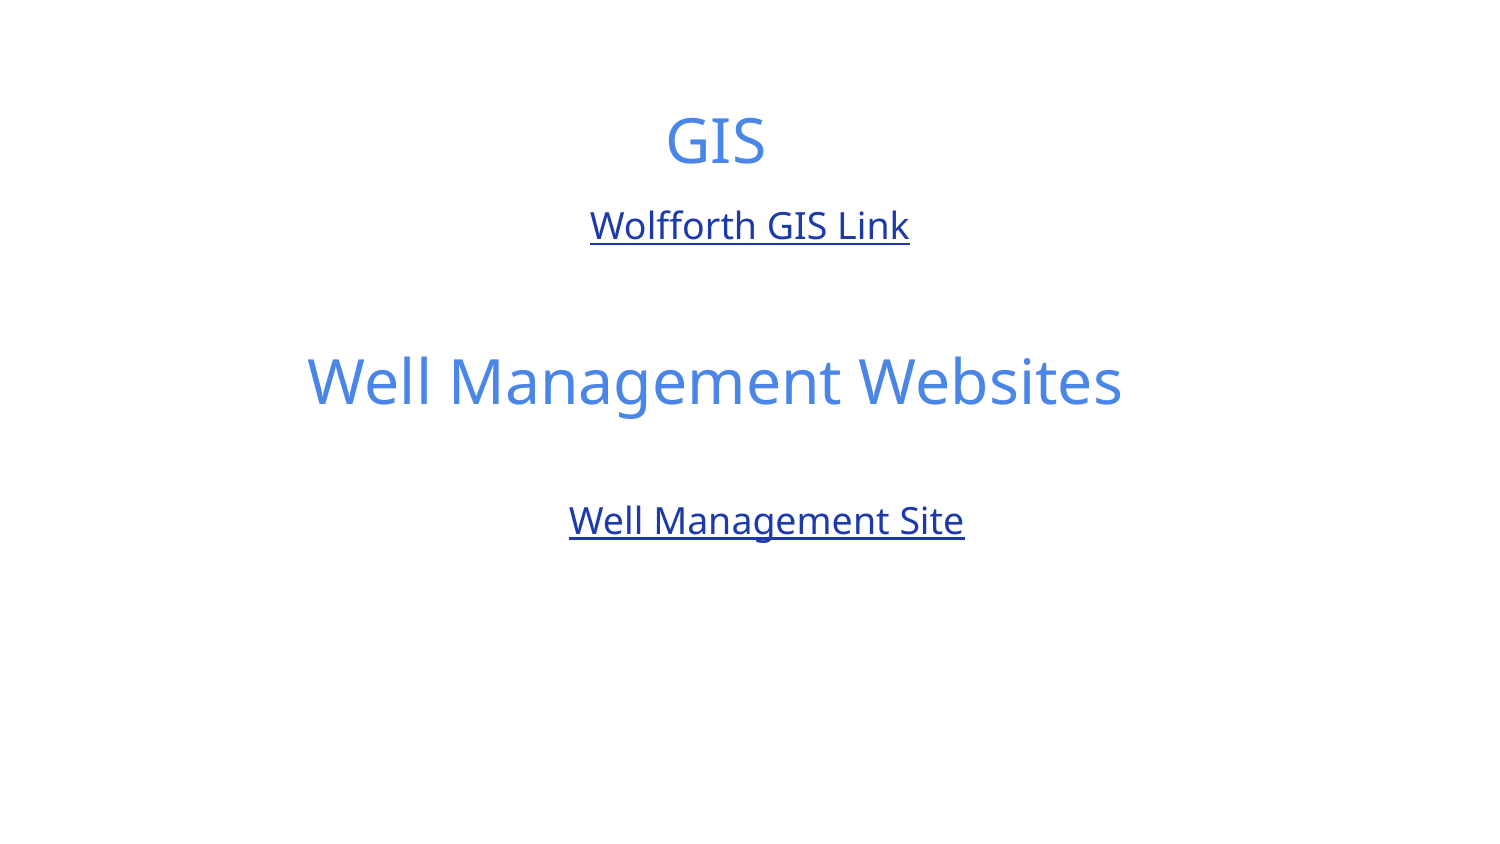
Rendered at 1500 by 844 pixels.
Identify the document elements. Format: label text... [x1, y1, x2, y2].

title GIS [17, 85, 1415, 180]
list Wolfforth GIS Link [51, 179, 1449, 294]
title Well Management Websites [17, 326, 1415, 421]
list Well Management Site [67, 474, 1466, 588]
